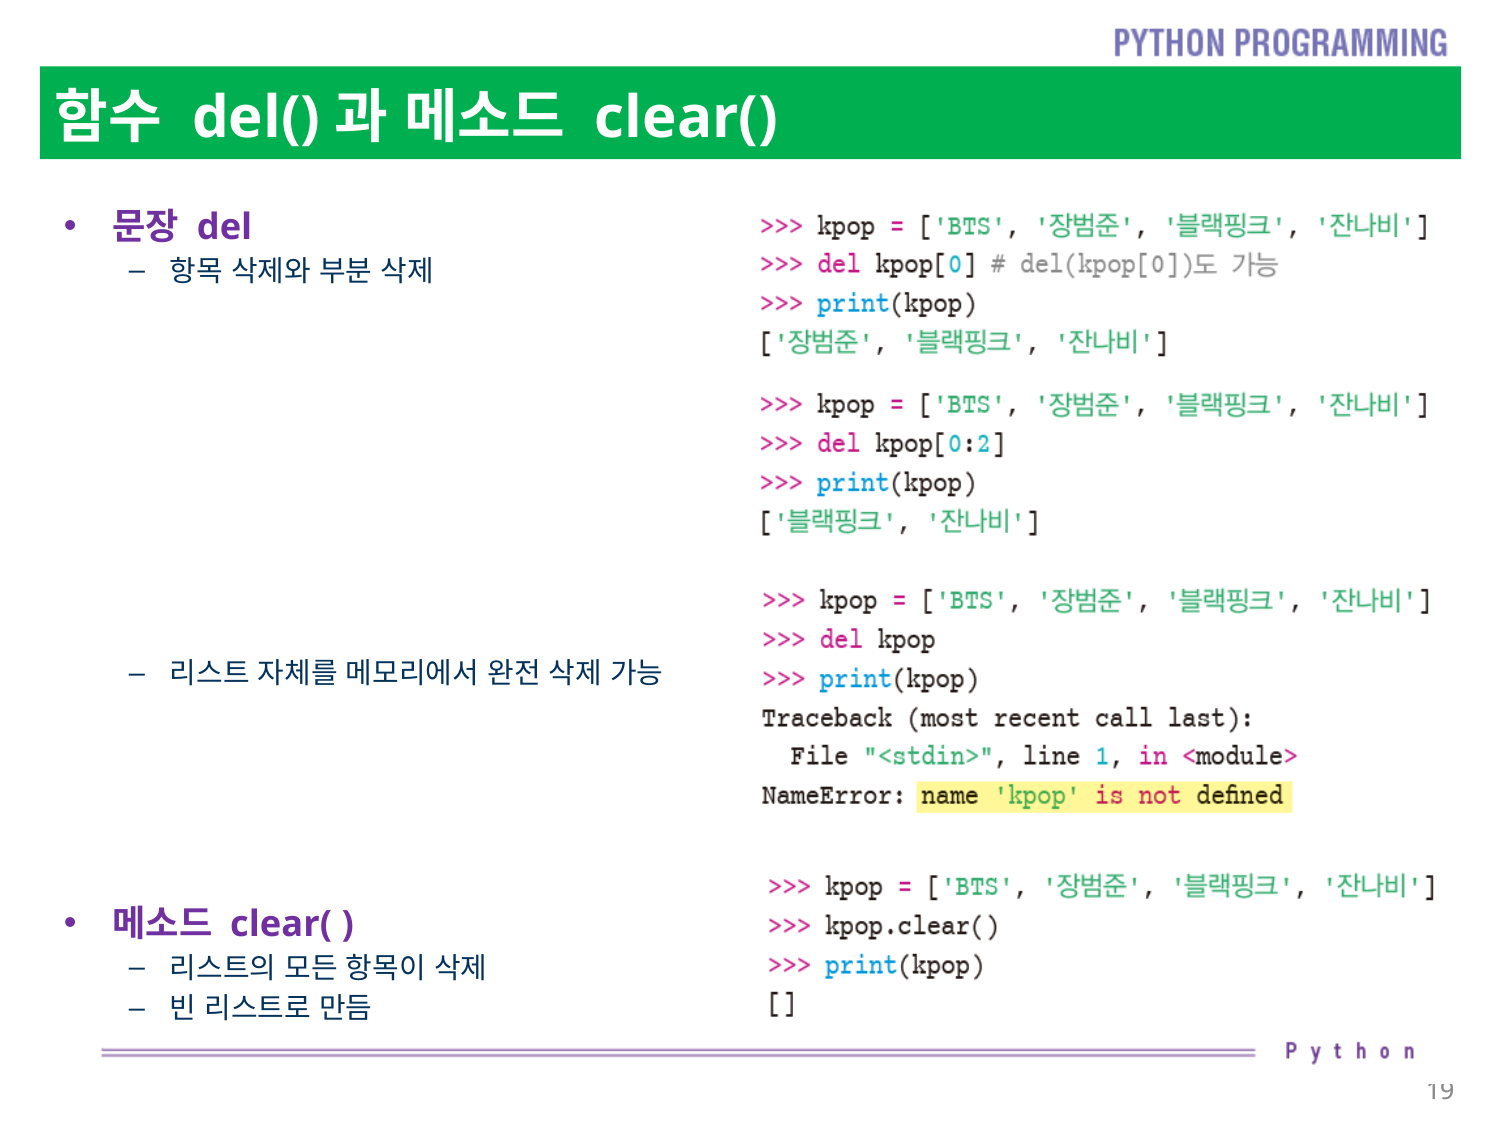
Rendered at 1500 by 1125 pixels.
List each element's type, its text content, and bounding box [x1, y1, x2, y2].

list 문장 del 항목 삭제와 부분 삭제 리스트 자체를 메모리에서 완전 삭제 가능 메소드 clear( ) 리스트의 모든 항목이 삭제 빈 리스트로 만듬 [48, 195, 716, 1041]
slide_number 19 [1119, 1071, 1470, 1112]
picture [1106, 13, 1462, 66]
title 함수 del()과 메소드 clear() [39, 76, 1444, 152]
picture [741, 198, 1439, 550]
picture [743, 576, 1440, 817]
picture [18, 860, 1483, 1084]
